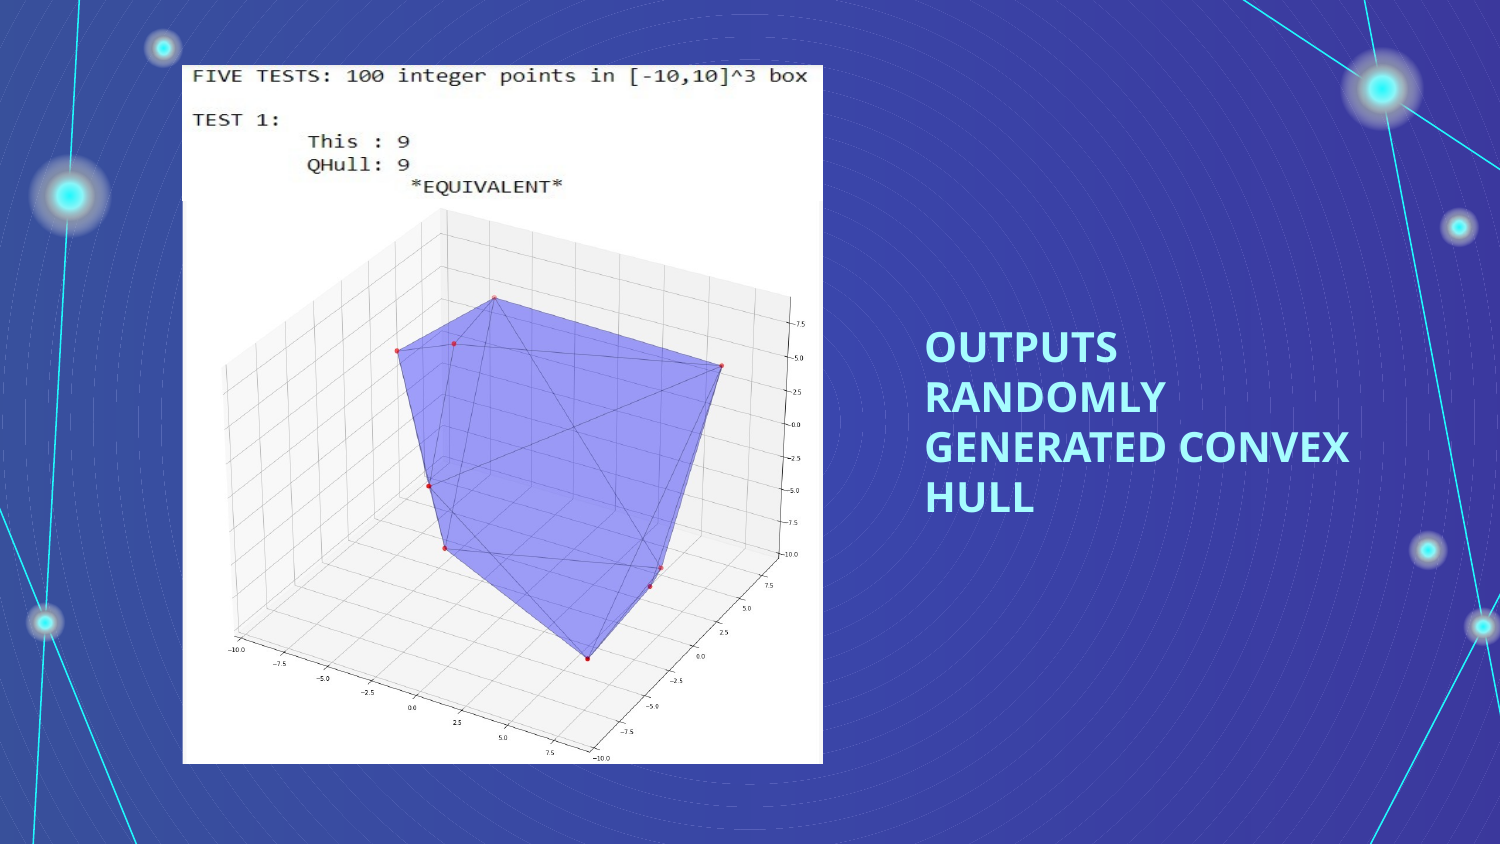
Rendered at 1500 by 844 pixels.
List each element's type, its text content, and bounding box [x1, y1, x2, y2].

text_box OUTPUTS RANDOMLY GENERATED CONVEX HULL [909, 313, 1376, 529]
picture [182, 64, 824, 765]
